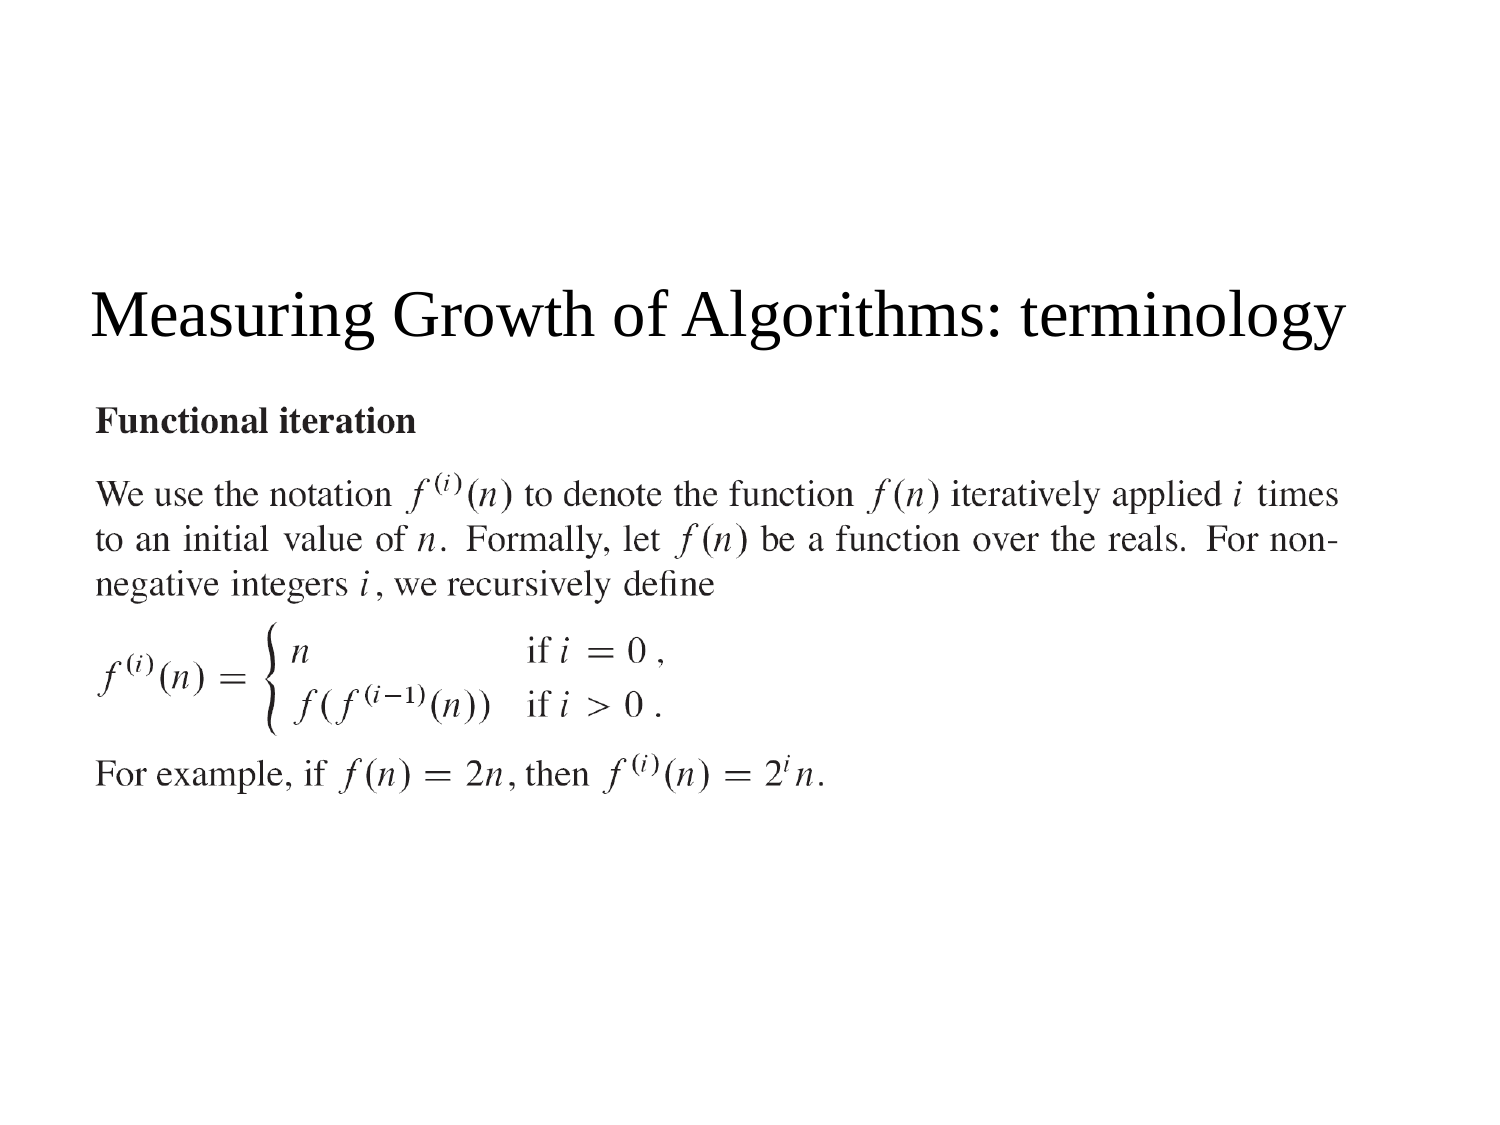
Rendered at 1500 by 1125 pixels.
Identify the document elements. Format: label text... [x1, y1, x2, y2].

list Measuring Growth of Algorithms: terminology [75, 262, 1425, 388]
picture [87, 399, 1351, 805]
